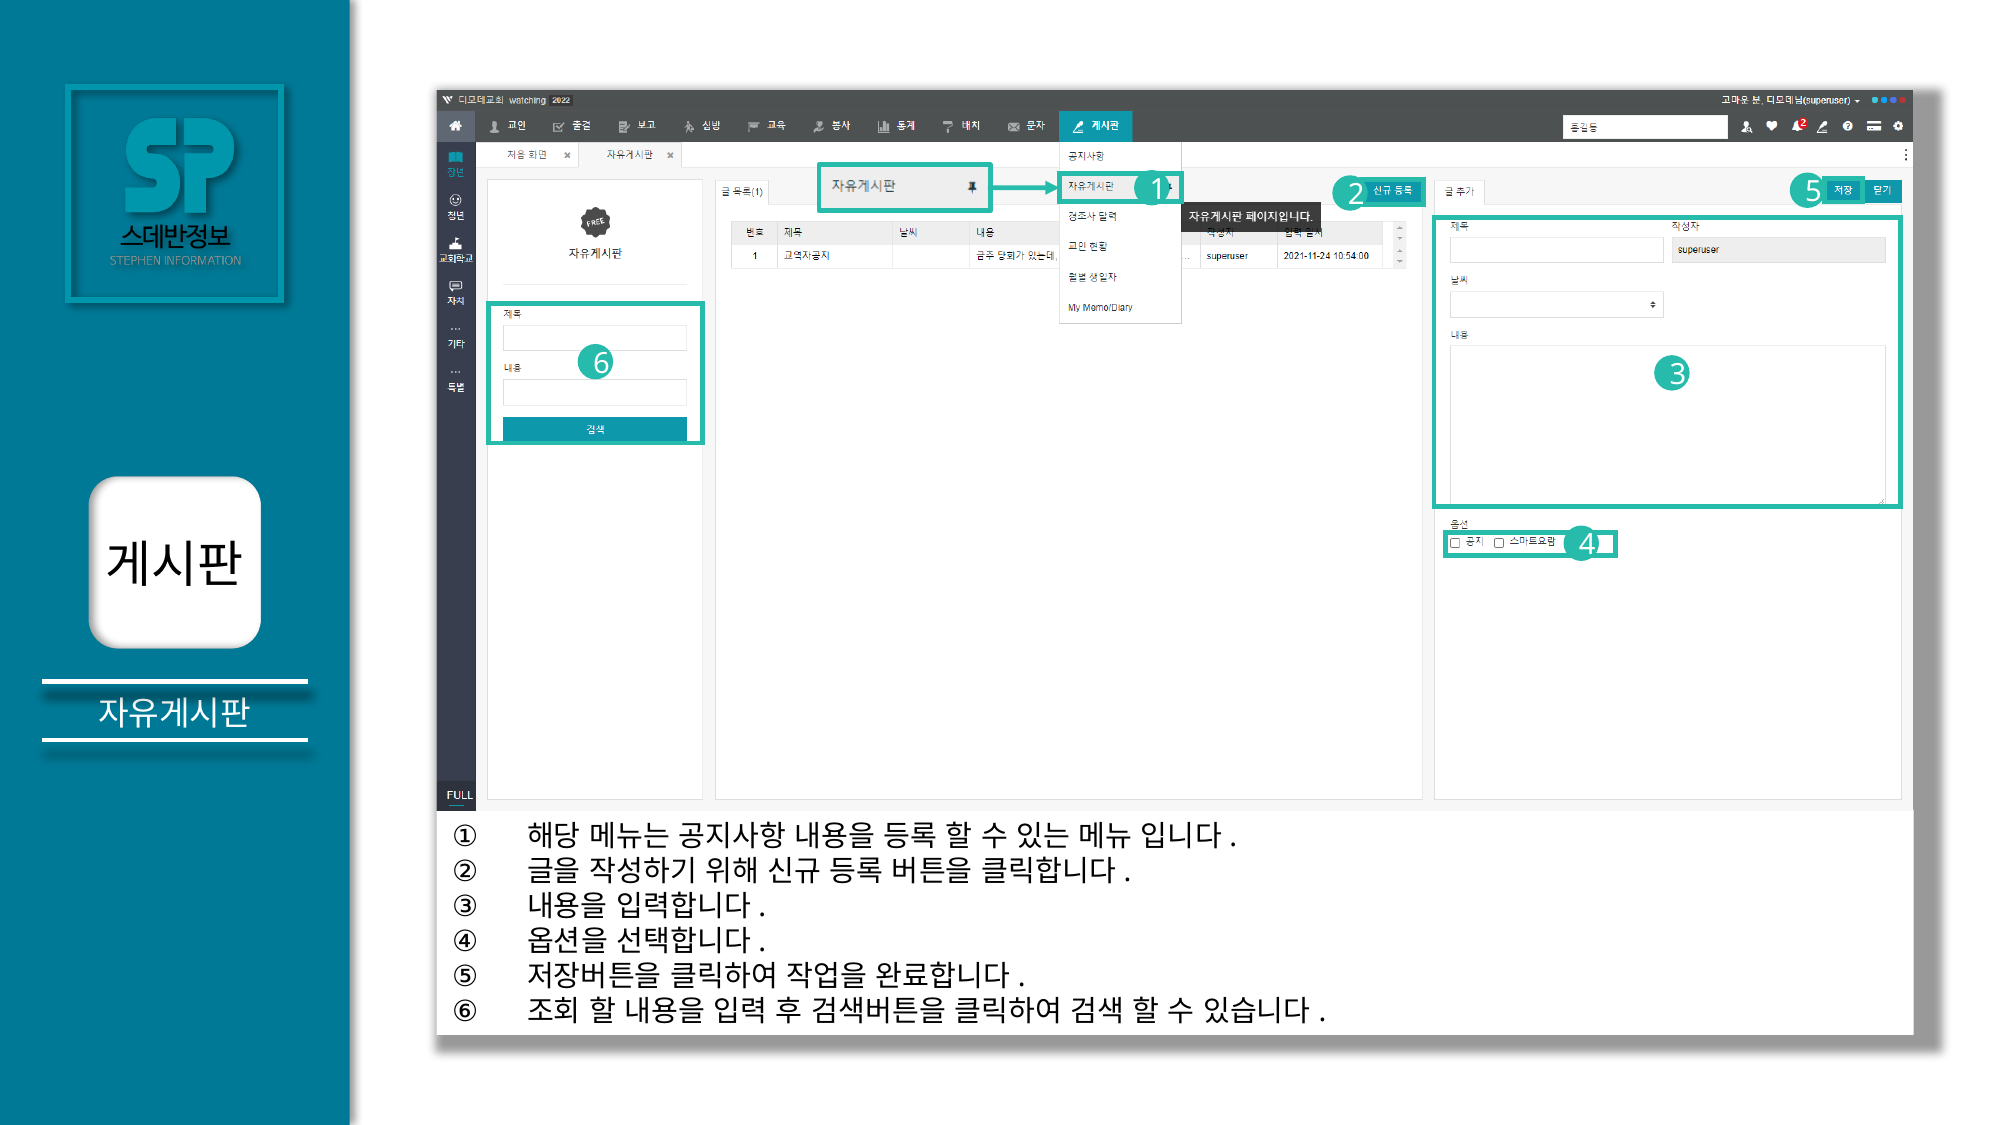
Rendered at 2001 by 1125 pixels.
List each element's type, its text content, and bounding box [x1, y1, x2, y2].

picture [436, 89, 1913, 811]
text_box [0, 0, 350, 1125]
text_box 해당 메뉴는 공지사항 내용을 등록 할 수 있는 메뉴 입니다. 글을 작성하기 위해 신규 등록 버튼을 클릭합니다. 내용을 입력합니다. 옵션을 선택합니다. 저장버튼을 클릭하여 작업을 완료합니다. 조회 할 내용을 입력 후 검색버튼을 클릭하여 검색 할 수 있습니다. [436, 809, 1915, 1036]
